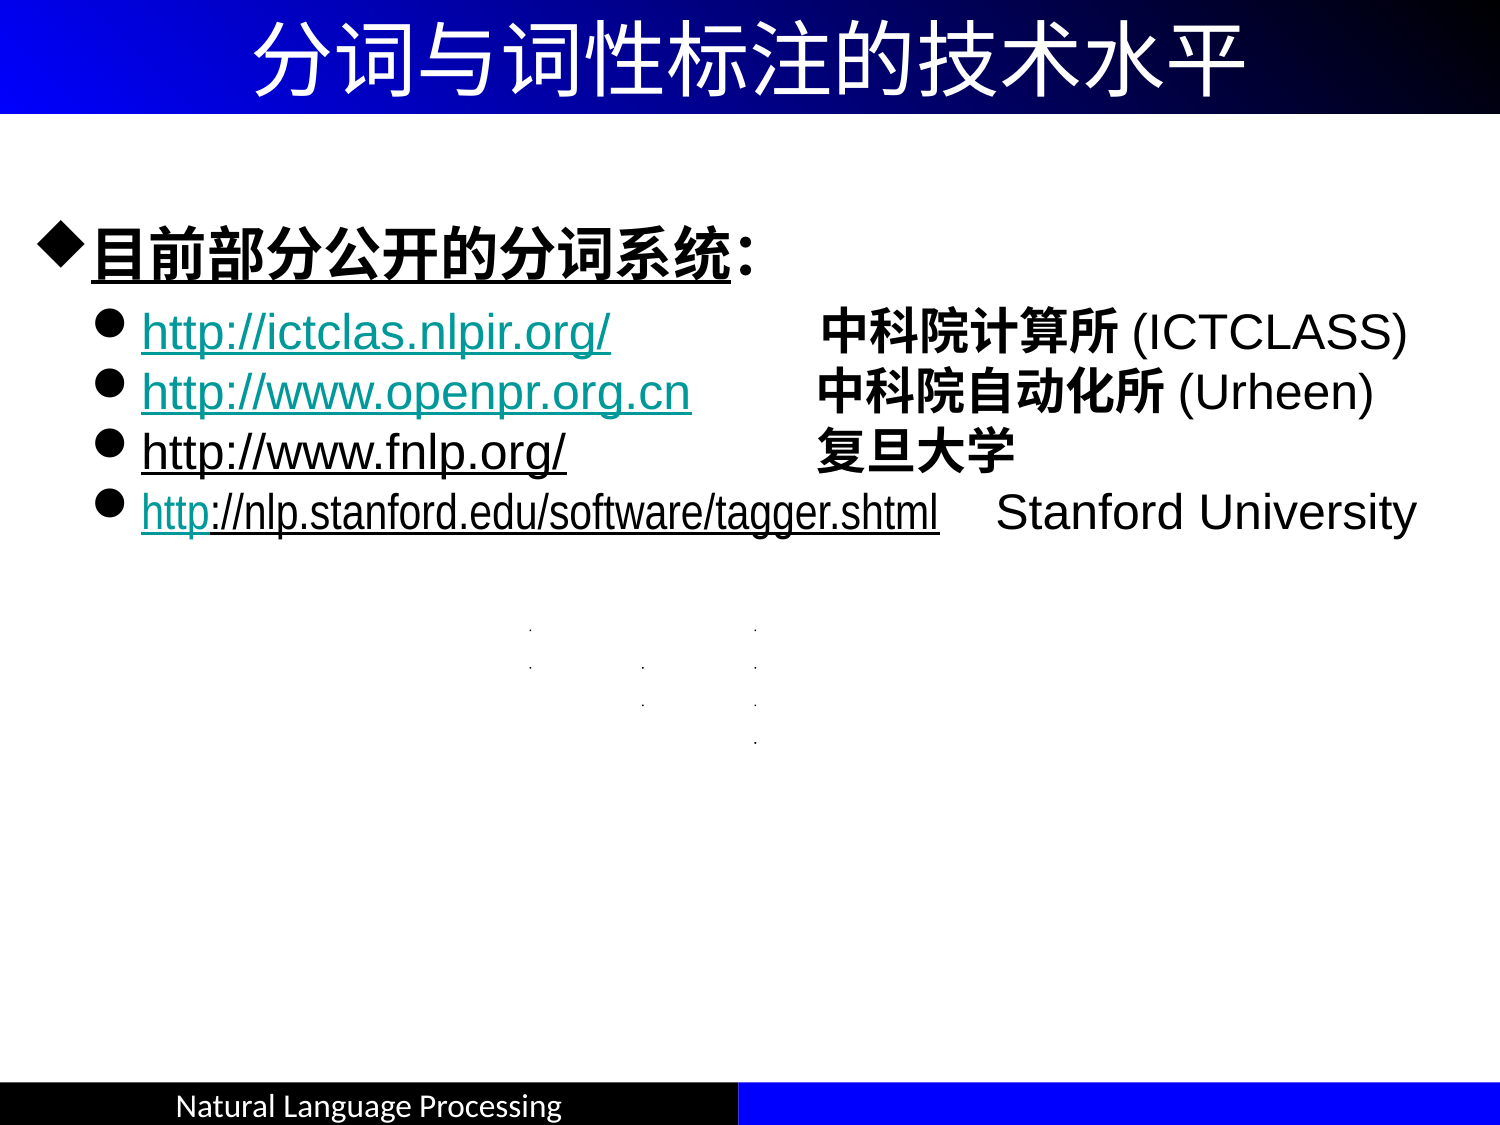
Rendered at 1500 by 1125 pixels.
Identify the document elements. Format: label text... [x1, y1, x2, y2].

title 分词与词性标注的技术水平 [0, 0, 1500, 115]
text_box 目前部分公开的分词系统： http://ictclas.nlpir.org/ 中科院计算所(ICTCLASS) http://www.openpr.org.cn 中科院自动化所(Urheen) http://www.fnlp.org/ 复旦大学 http://nlp.stanford.edu/software/tagger.shtml Stanford University [17, 209, 1483, 547]
